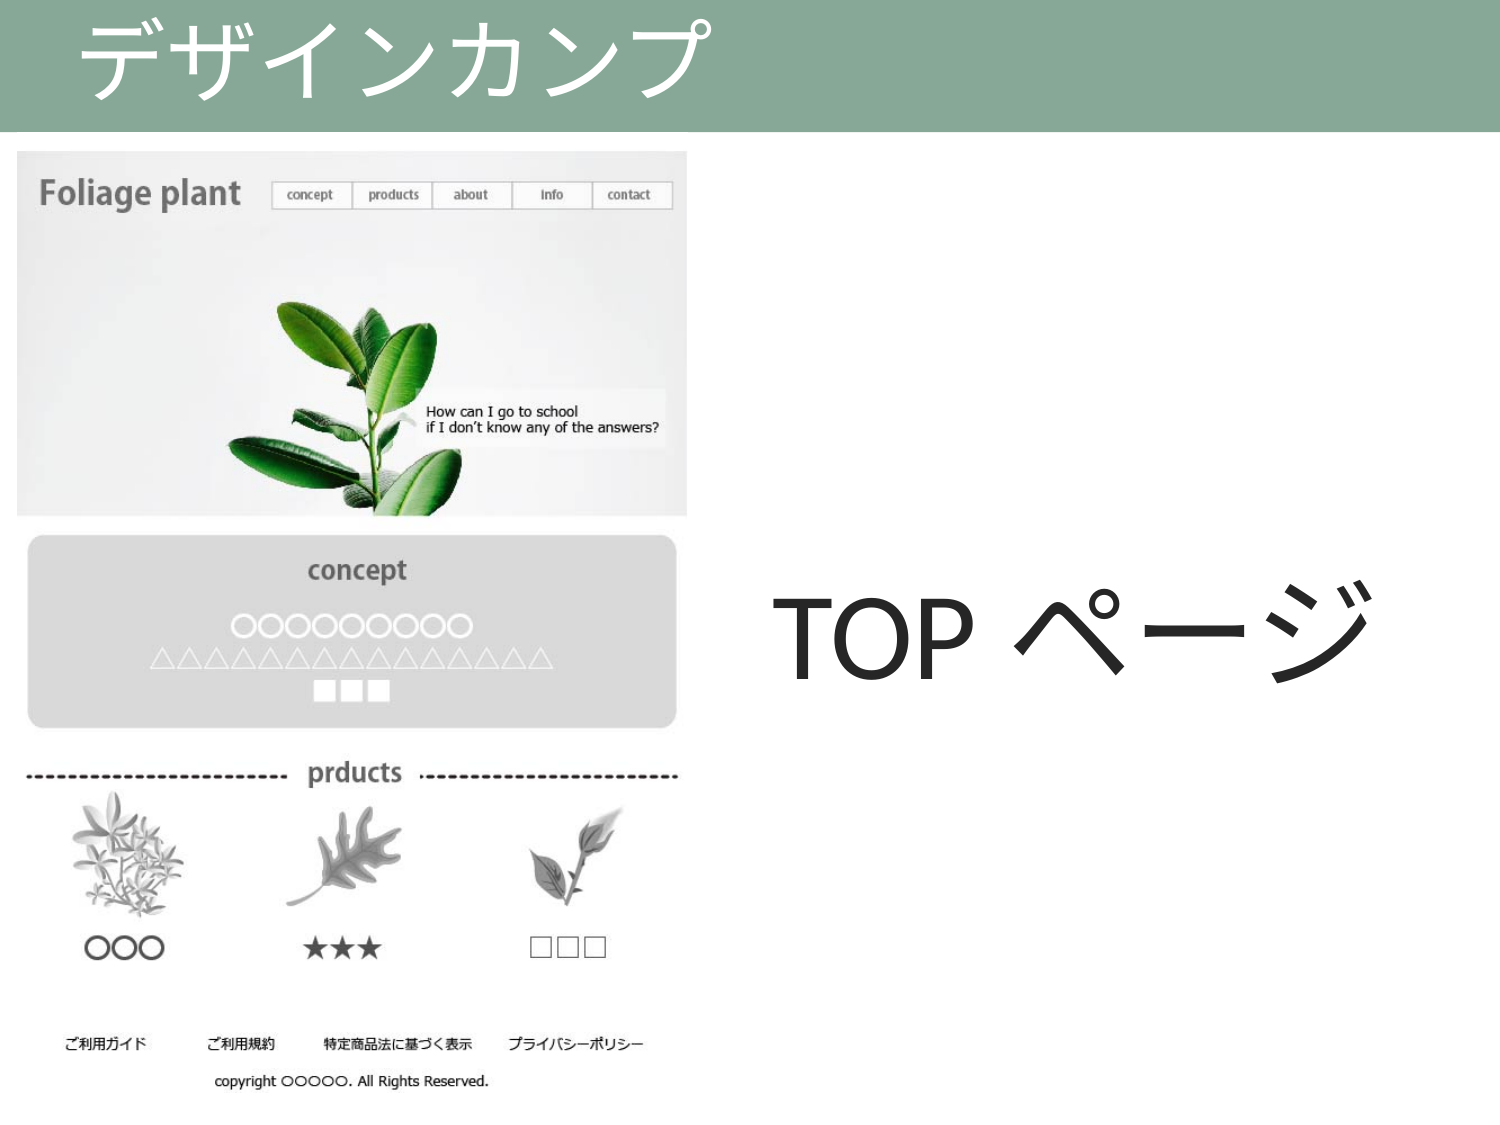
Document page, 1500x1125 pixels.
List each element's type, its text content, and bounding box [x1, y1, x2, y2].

text_box TOPページ [758, 547, 1395, 712]
title デザインカンプ [0, 0, 1500, 133]
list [17, 132, 688, 1093]
